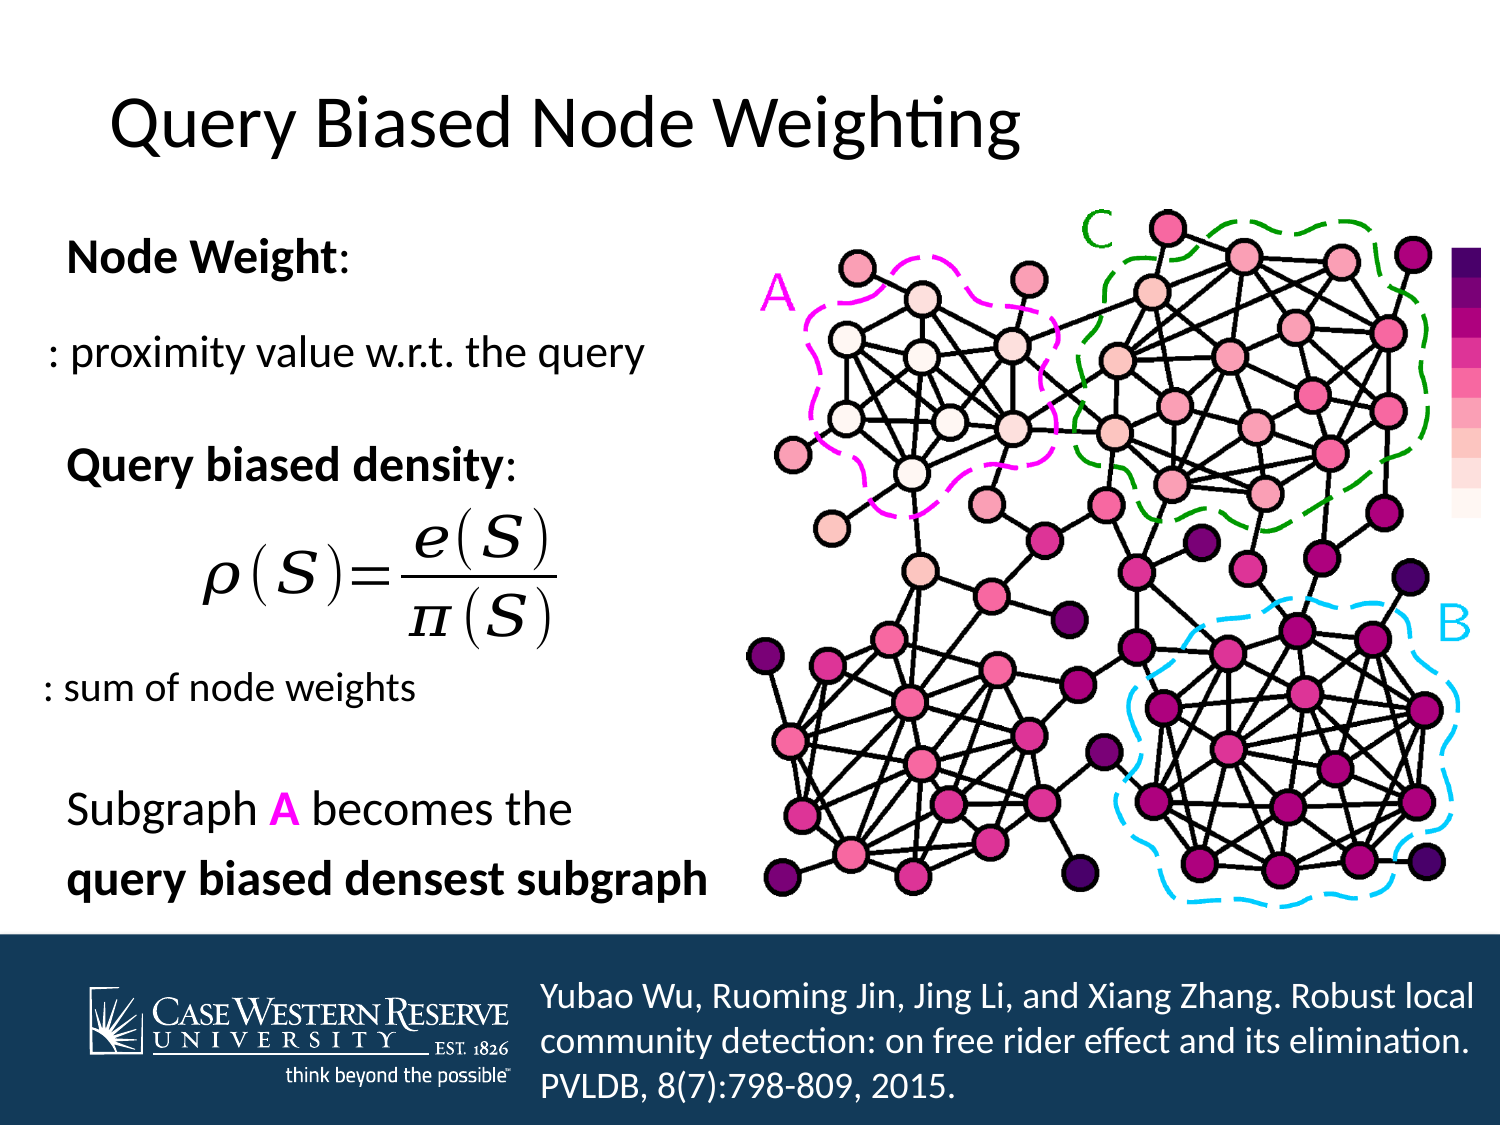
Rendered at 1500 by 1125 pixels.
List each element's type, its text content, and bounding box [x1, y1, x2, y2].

picture [745, 209, 1481, 910]
text_box Yubao Wu, Ruoming Jin, Jing Li, and Xiang Zhang. Robust local community detection: on free rider effect and its elimination. PVLDB, 8(7):798-809, 2015. [525, 964, 1494, 1114]
title Query Biased Node Weighting [94, 64, 1070, 173]
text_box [17, 423, 751, 732]
text_box Subgraph A becomes the query biased densest subgraph [50, 768, 737, 917]
